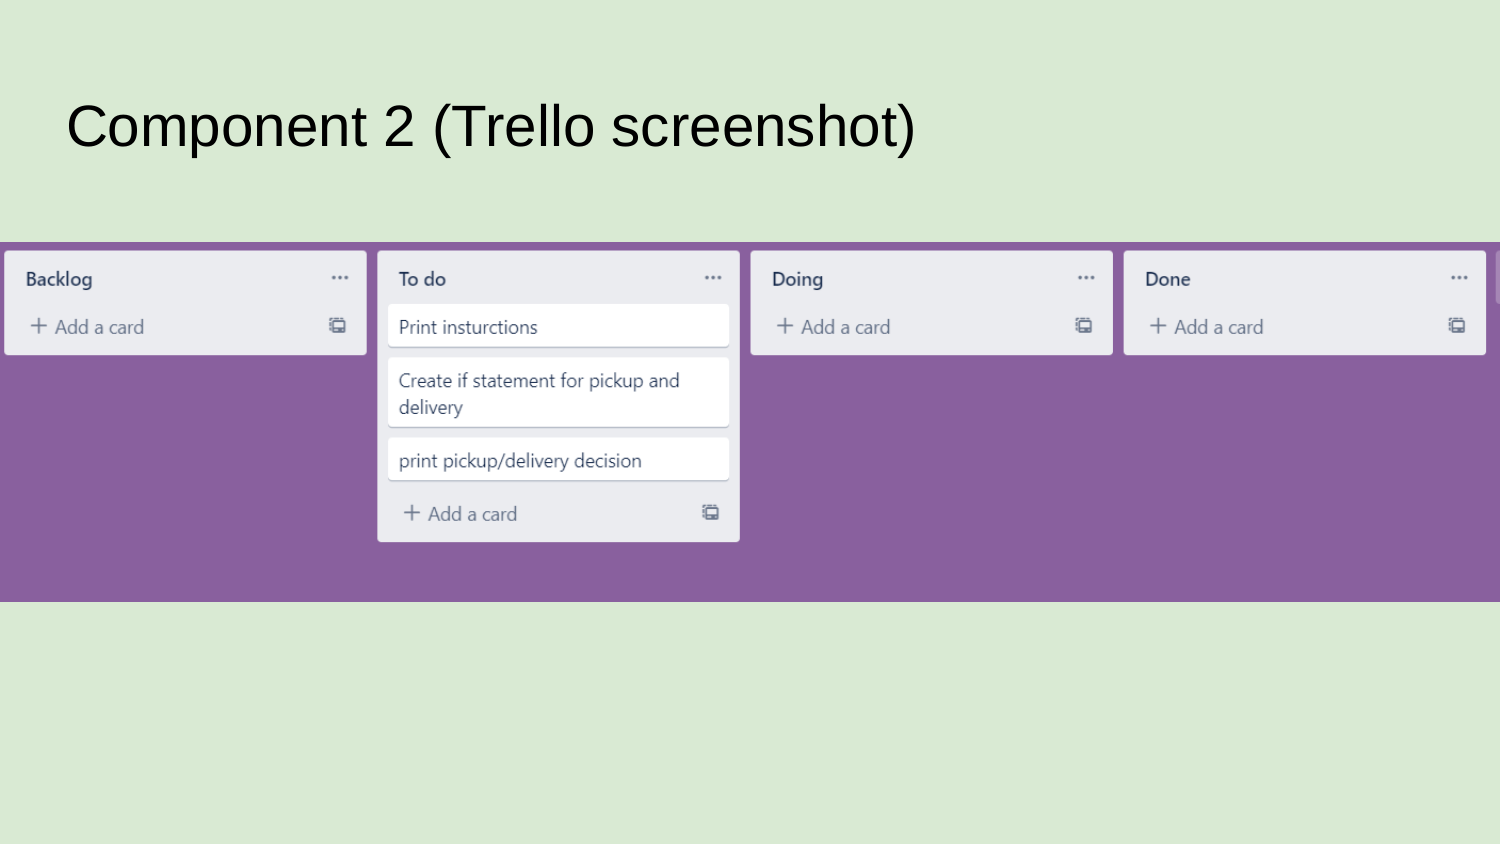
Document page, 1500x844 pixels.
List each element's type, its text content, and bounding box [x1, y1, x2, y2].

picture [0, 241, 1500, 602]
title Component 2 (Trello screenshot) [51, 72, 1449, 167]
